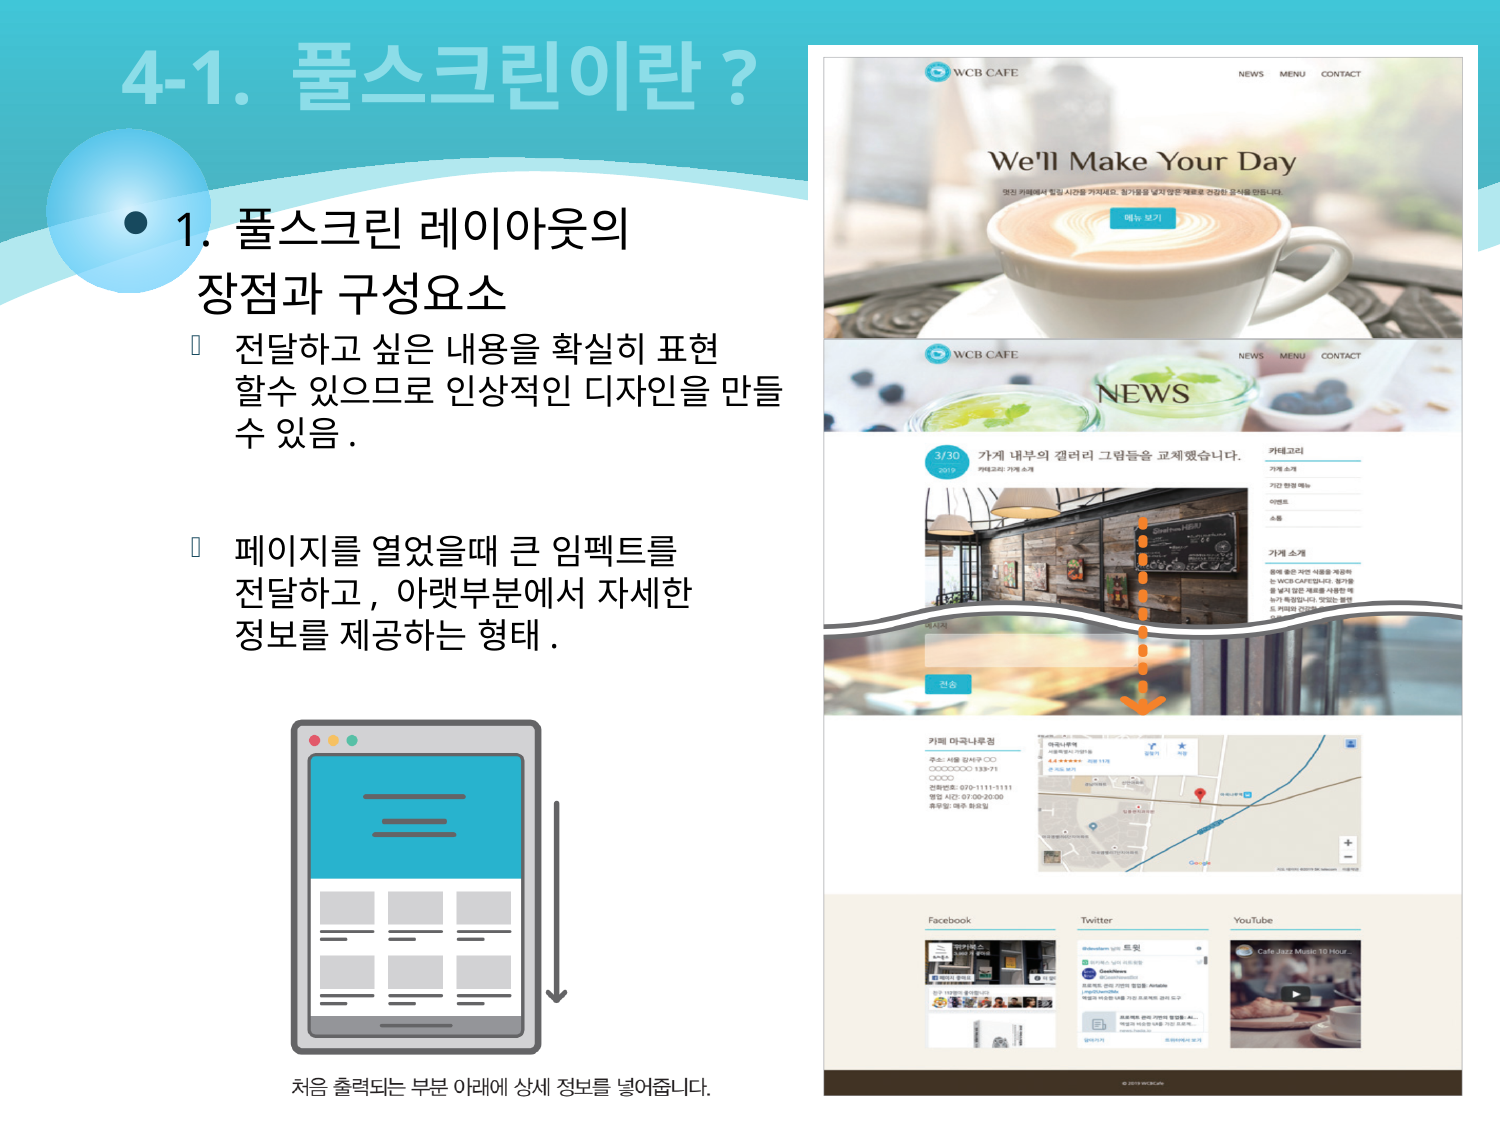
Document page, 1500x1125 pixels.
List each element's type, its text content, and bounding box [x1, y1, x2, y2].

text_box 4-1. 풀스크린이란? [105, 9, 1456, 139]
list 1. 풀스크린 레이아웃의 장점과 구성요소 전달하고 싶은 내용을 확실히 표현 할수 있으므로 인상적인 디자인을 만들 수 있음. 페이지를 열었을때 큰 임펙트를 전달하고, 아랫부분에서 자세한 정보를 제공하는 형태. [106, 192, 802, 664]
picture [276, 705, 719, 1106]
picture [808, 45, 1478, 1106]
